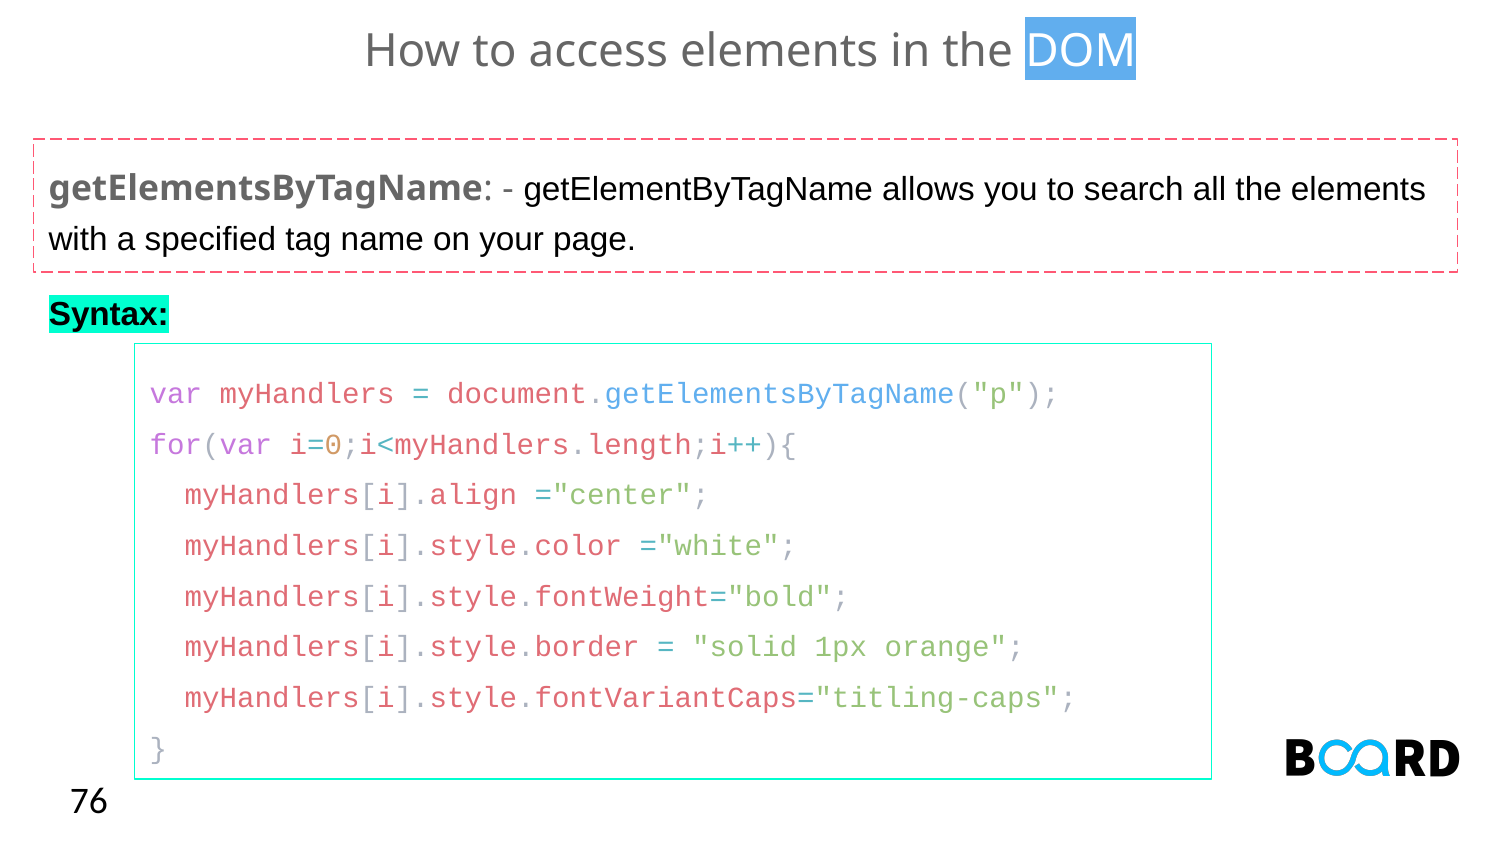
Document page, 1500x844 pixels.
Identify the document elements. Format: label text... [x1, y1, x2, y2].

text_box How to access elements in the DOM [0, 0, 1500, 91]
slide_number ‹#› [54, 768, 405, 814]
text_box var myHandlers = document.getElementsByTagName("p"); for(var i=0;i<myHandlers.length;i++){ myHandlers[i].align ="center"; myHandlers[i].style.color ="white"; myHandlers[i].style.fontWeight="bold"; myHandlers[i].style.border = "solid 1px orange"; myHandlers[i].style.fontVariantCaps="titling-caps"; } [134, 343, 1212, 779]
picture [1281, 734, 1465, 782]
text_box getElementsByTagName: - getElementByTagName allows you to search all the elements with a specified tag name on your page. [33, 139, 1458, 273]
text_box Syntax: [33, 277, 526, 348]
